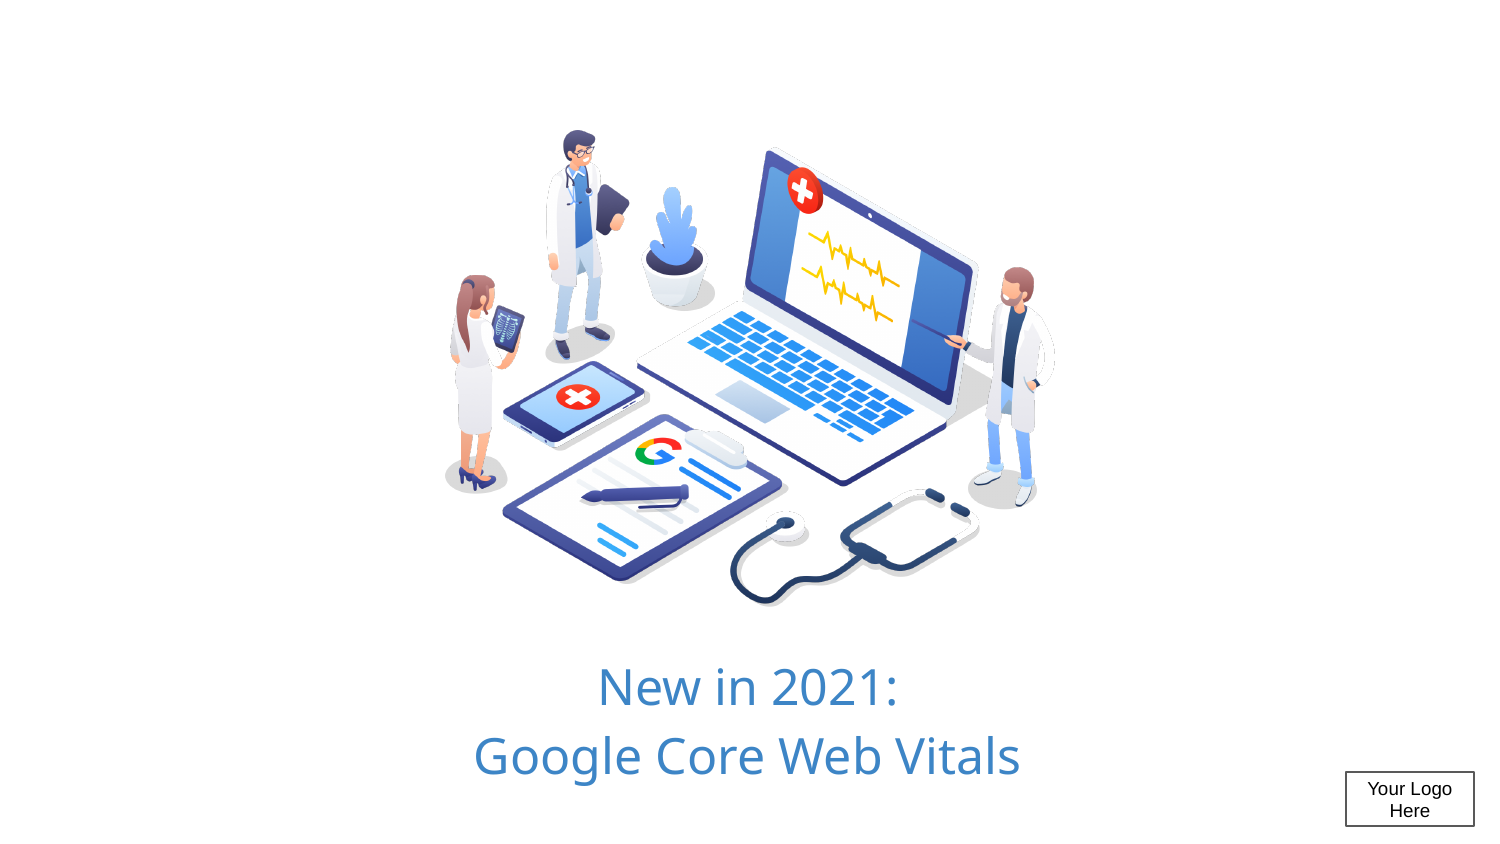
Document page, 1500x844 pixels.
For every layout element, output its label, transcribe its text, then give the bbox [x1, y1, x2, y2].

title New in 2021: Google Core Web Vitals [340, 631, 1156, 723]
text_box Your Logo Here [1345, 771, 1474, 827]
picture [445, 130, 1055, 607]
